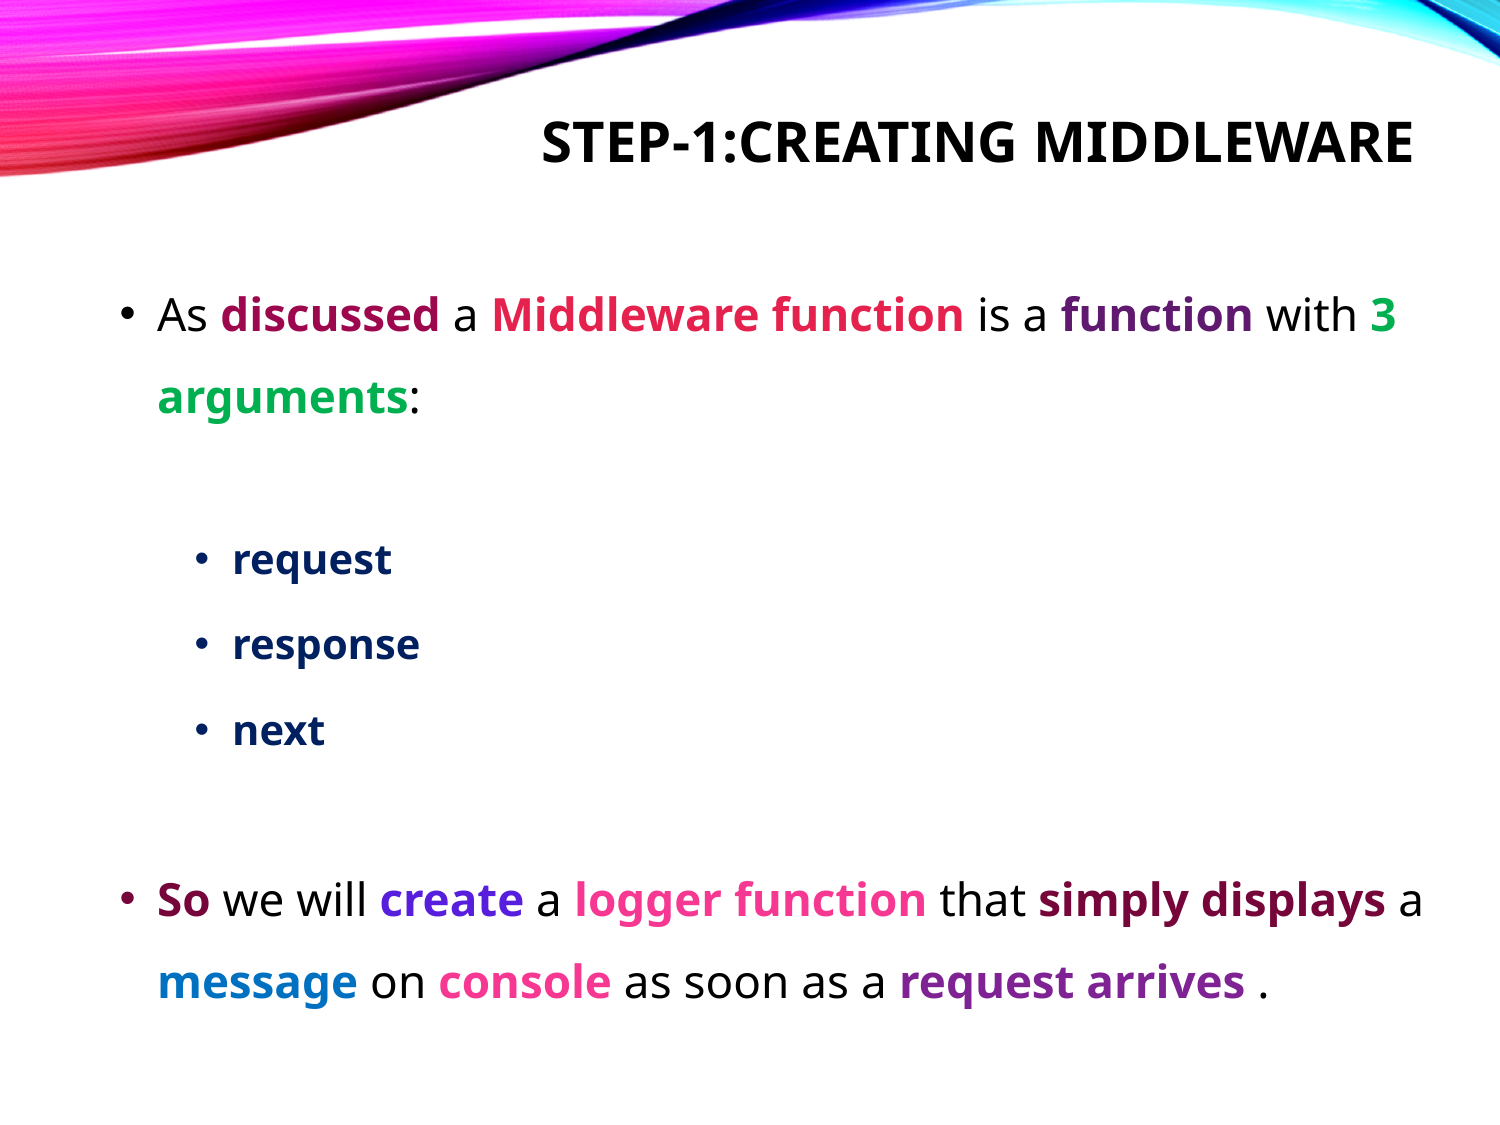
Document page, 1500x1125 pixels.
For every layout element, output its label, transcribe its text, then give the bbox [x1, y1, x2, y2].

picture [0, 0, 1500, 178]
list As discussed a Middleware function is a function with 3 arguments: request response next So we will create a logger function that simply displays a message on console as soon as a request arrives . [29, 250, 1475, 1111]
title Step-1:Creating middleware [383, 38, 1431, 250]
